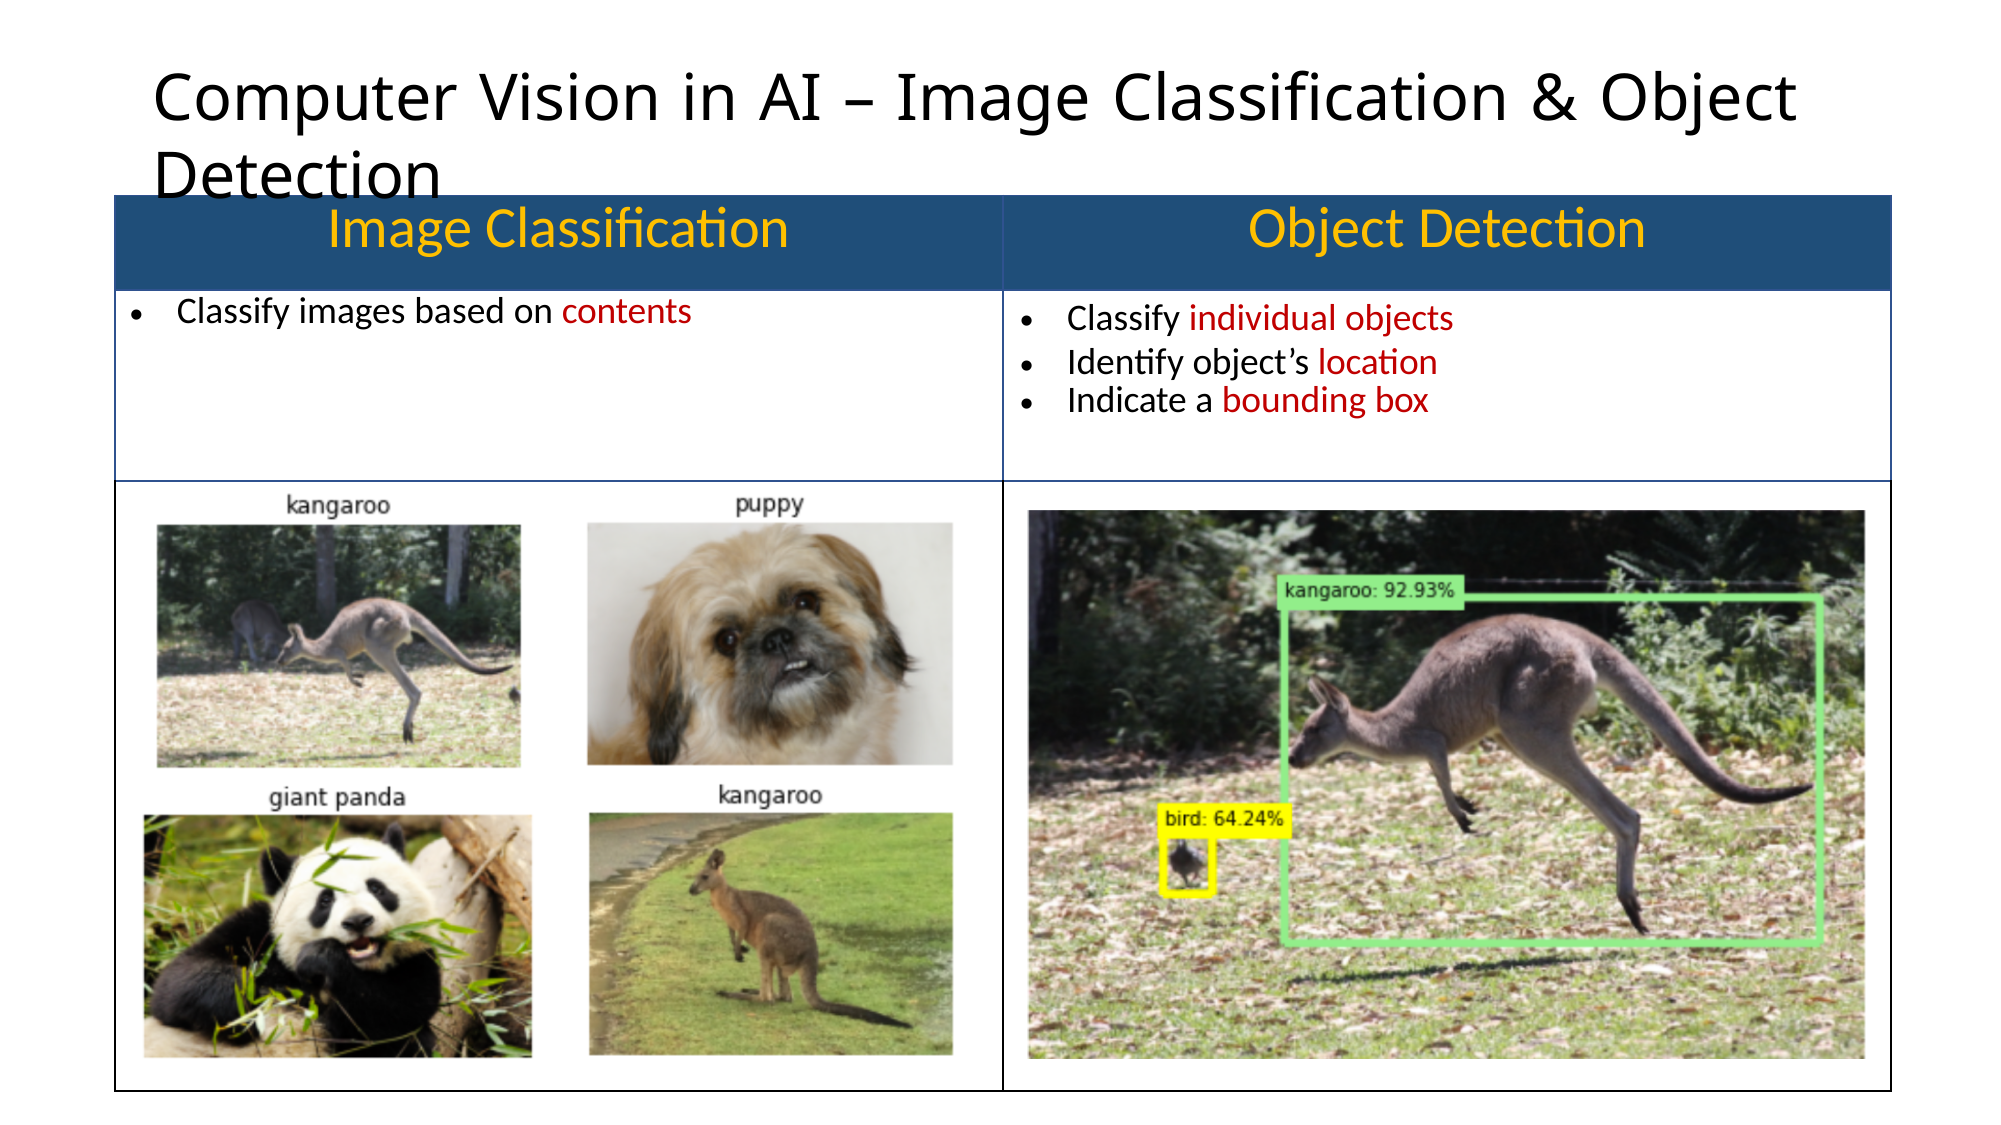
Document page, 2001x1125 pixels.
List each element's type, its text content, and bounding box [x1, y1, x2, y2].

table_cell [116, 482, 1002, 1090]
table_cell [1004, 482, 1890, 1090]
picture [586, 496, 955, 1057]
table_cell Classify images based on contents [116, 291, 1002, 480]
table_header Image Classification [116, 196, 1002, 289]
picture [1027, 510, 1866, 1059]
table_header Object Detection [1004, 244, 1890, 289]
picture [142, 493, 535, 1059]
title Computer Vision in AI – Image Classification & Object Detection [150, 53, 1902, 244]
table_cell Classify individual objects Identify object’s location Indicate a bounding box [1004, 291, 1890, 480]
